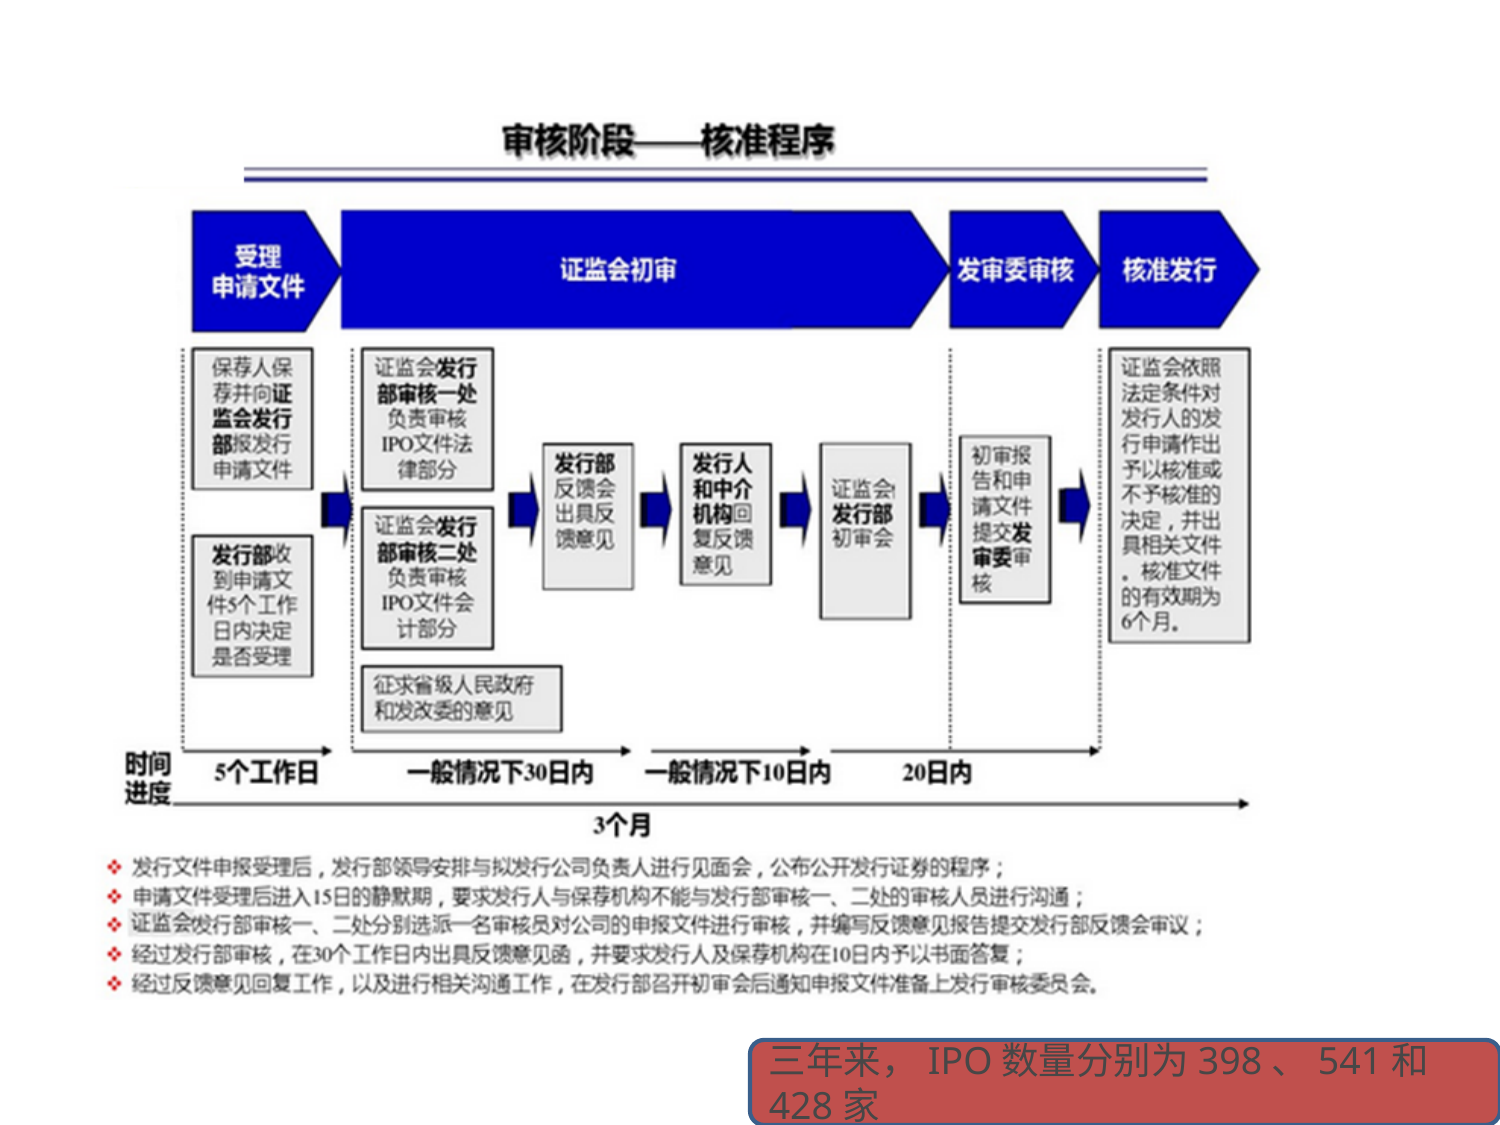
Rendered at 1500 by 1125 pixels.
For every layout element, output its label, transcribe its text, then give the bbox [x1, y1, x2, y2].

text_box 三年来，IPO数量分别为398、541和428家 [747, 1037, 1500, 1125]
picture [88, 113, 1270, 1000]
